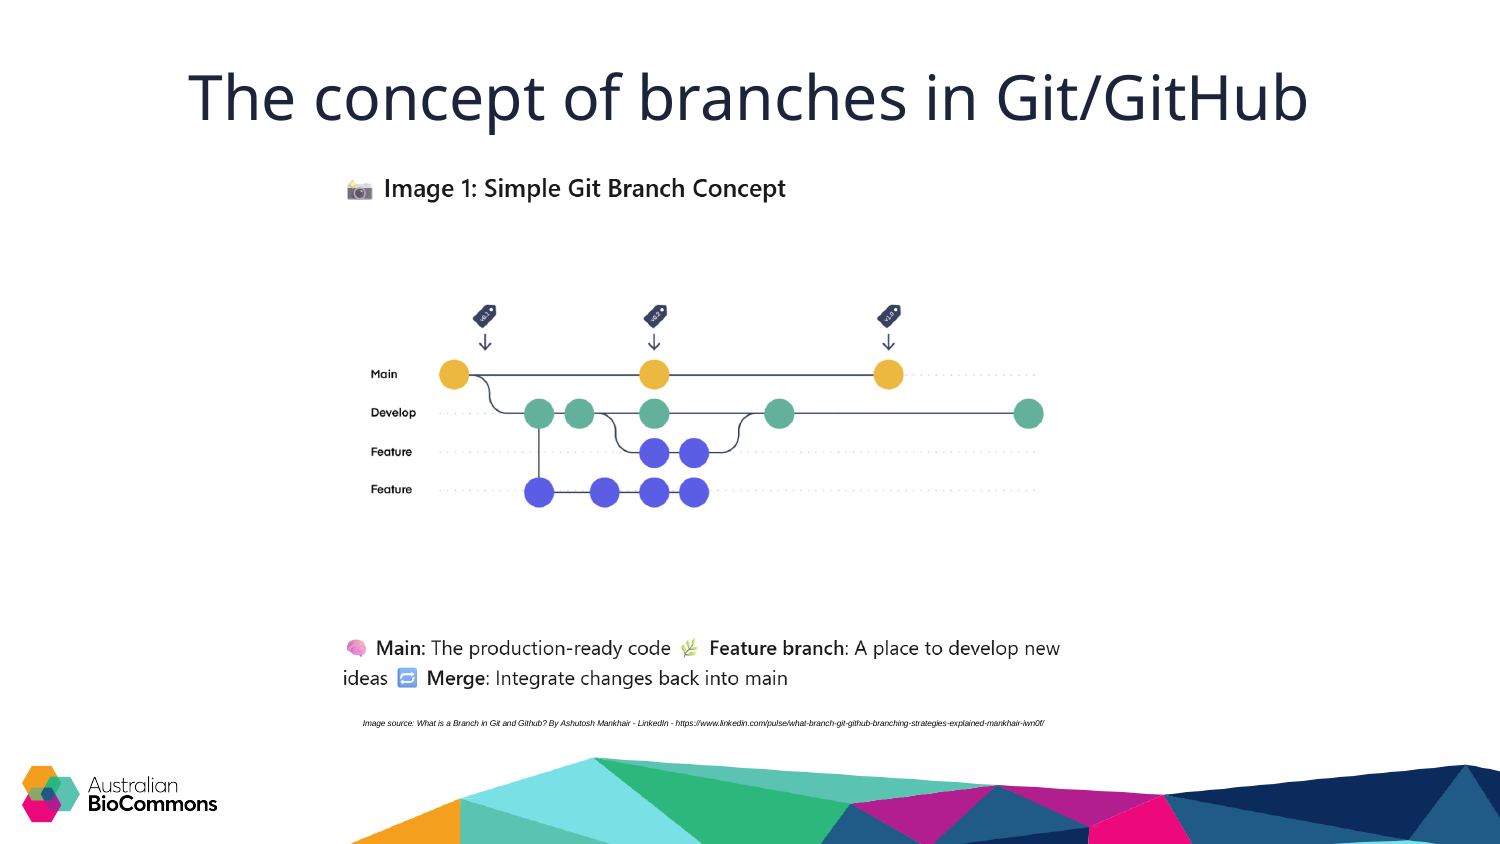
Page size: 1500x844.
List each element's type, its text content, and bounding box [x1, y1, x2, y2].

picture [321, 744, 1500, 844]
picture [320, 141, 1098, 710]
picture [8, 760, 231, 827]
text_box Image source: What is a Branch in Git and Github? By Ashutosh Mankhair - LinkedIn - https://www.linkedin.com/pulse/what-branch-git-github-branching-strategies-explained-mankhair-iwn0f/ [347, 702, 1134, 745]
title The concept of branches in Git/GitHub [51, 48, 1449, 142]
